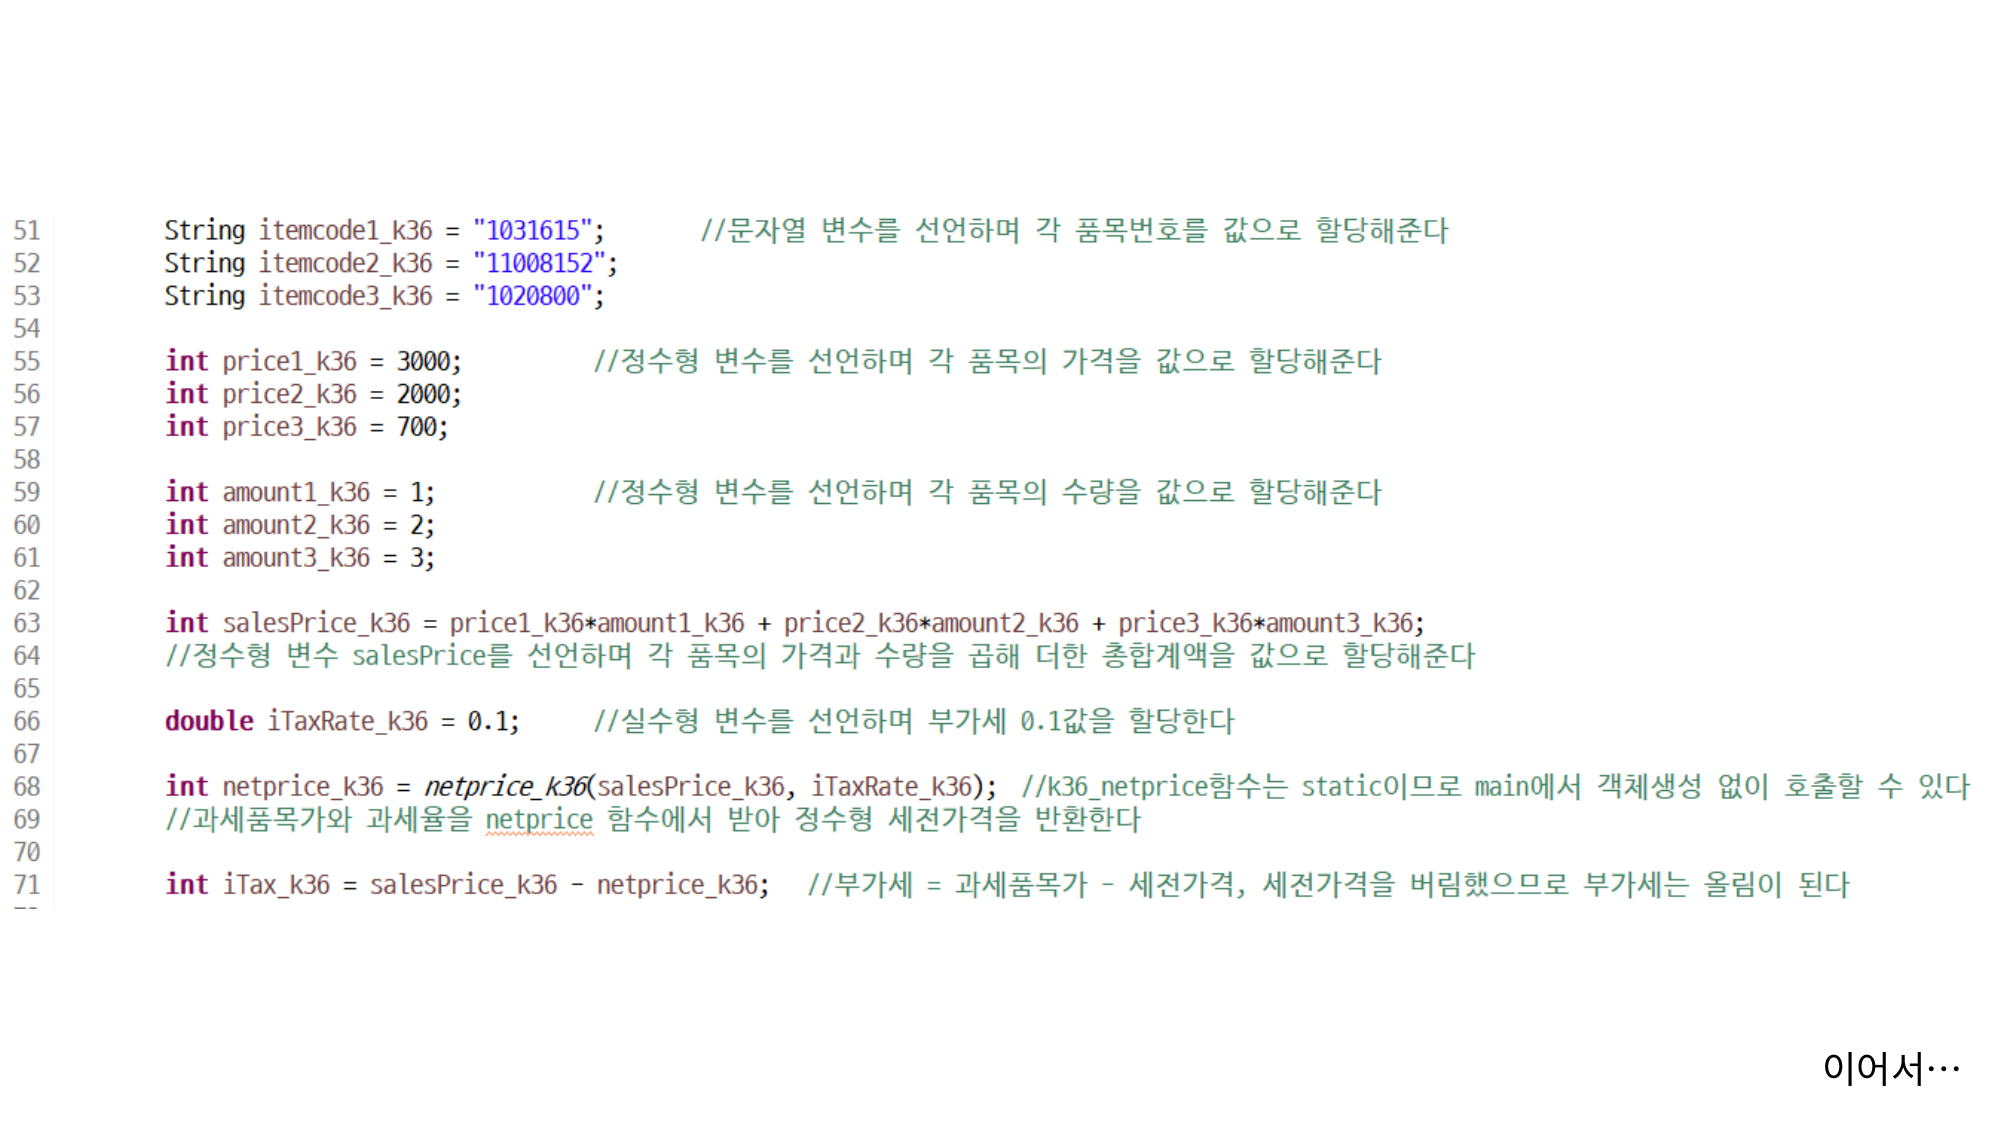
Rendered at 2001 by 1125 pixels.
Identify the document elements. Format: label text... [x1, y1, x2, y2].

picture [0, 216, 2000, 909]
text_box 이어서… [1807, 1038, 1979, 1099]
